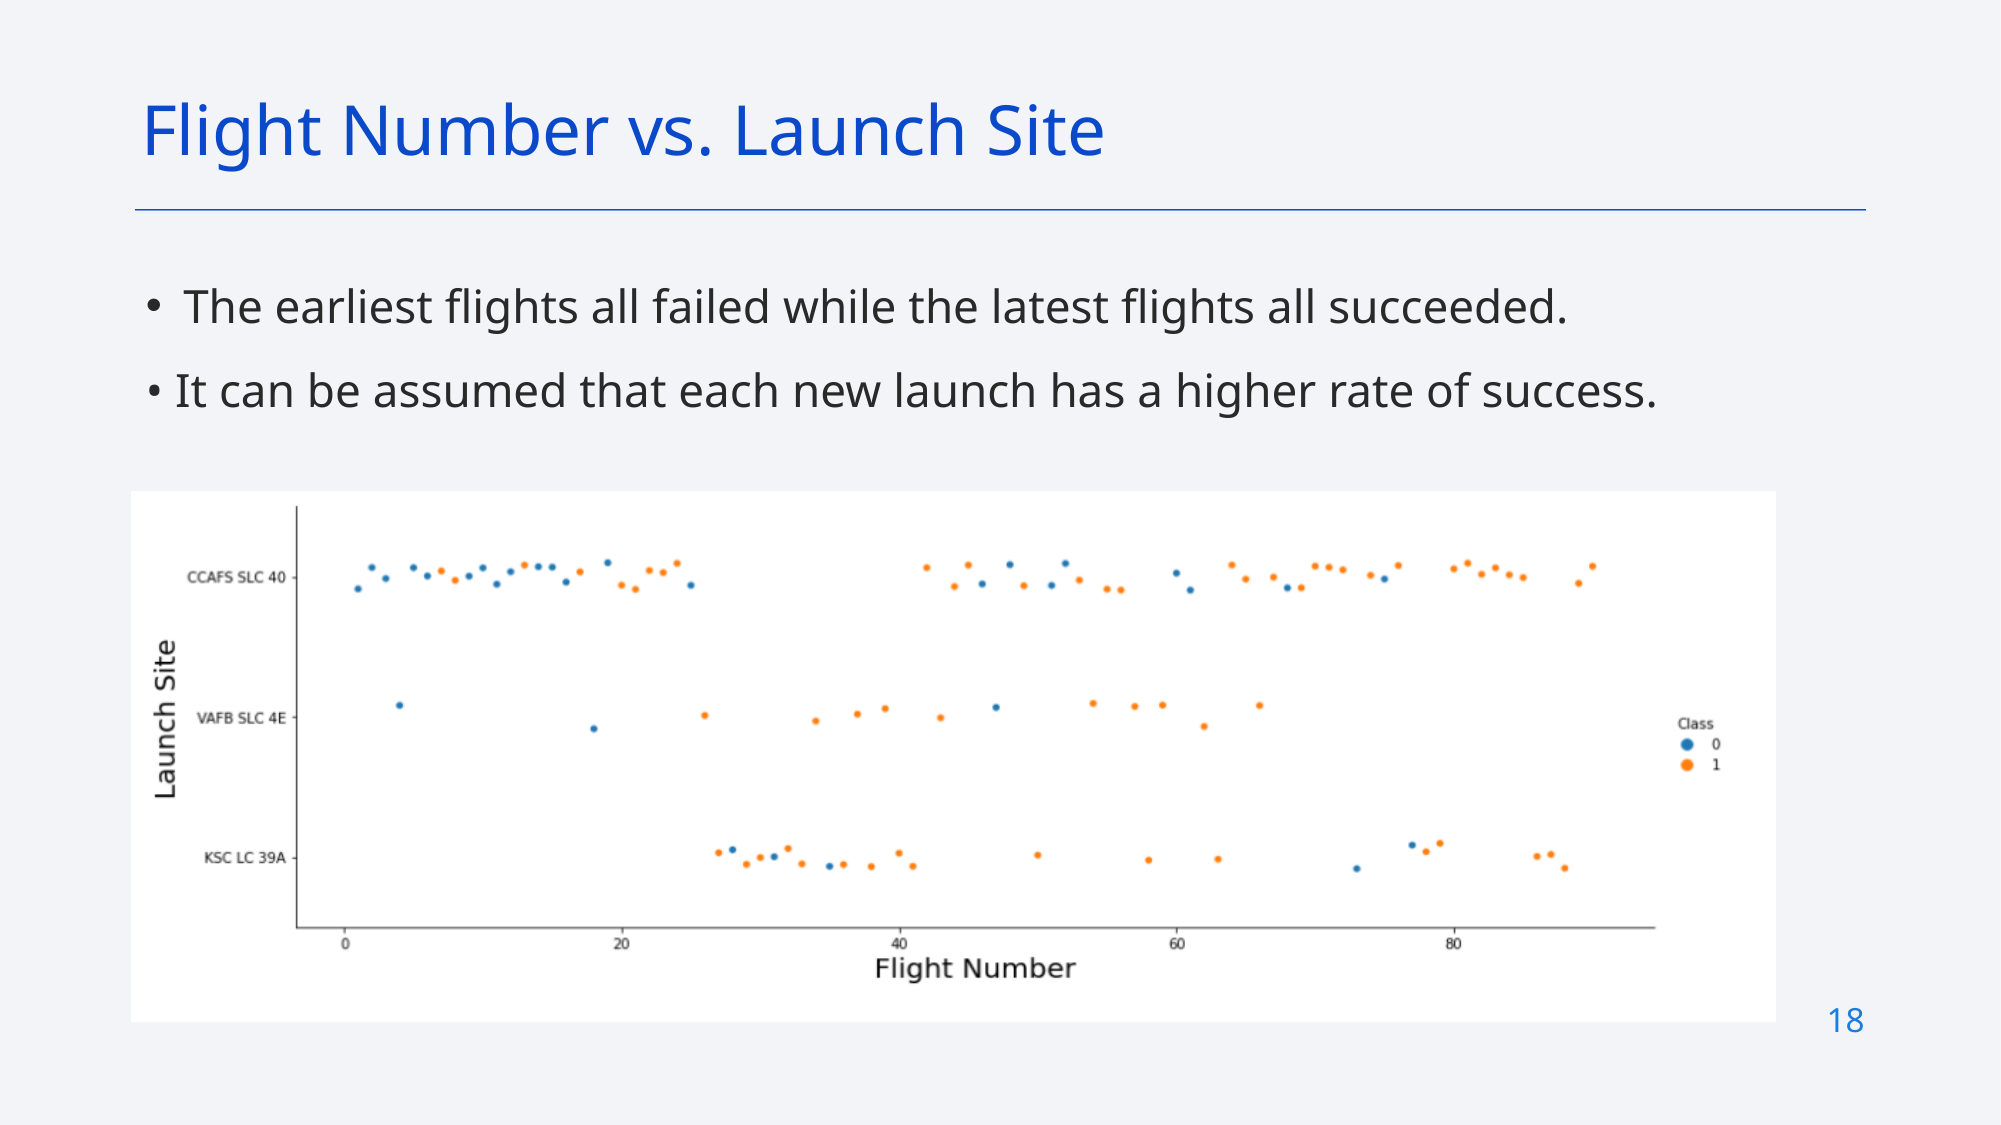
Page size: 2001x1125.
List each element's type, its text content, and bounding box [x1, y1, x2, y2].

list The earliest flights all failed while the latest flights all succeeded. • It can be assumed that each new launch has a higher rate of success. [131, 270, 1869, 429]
slide_number 18 [1429, 988, 1880, 1055]
picture [0, 0, 2001, 1125]
text_box Flight Number vs. Launch Site [126, 88, 1852, 179]
